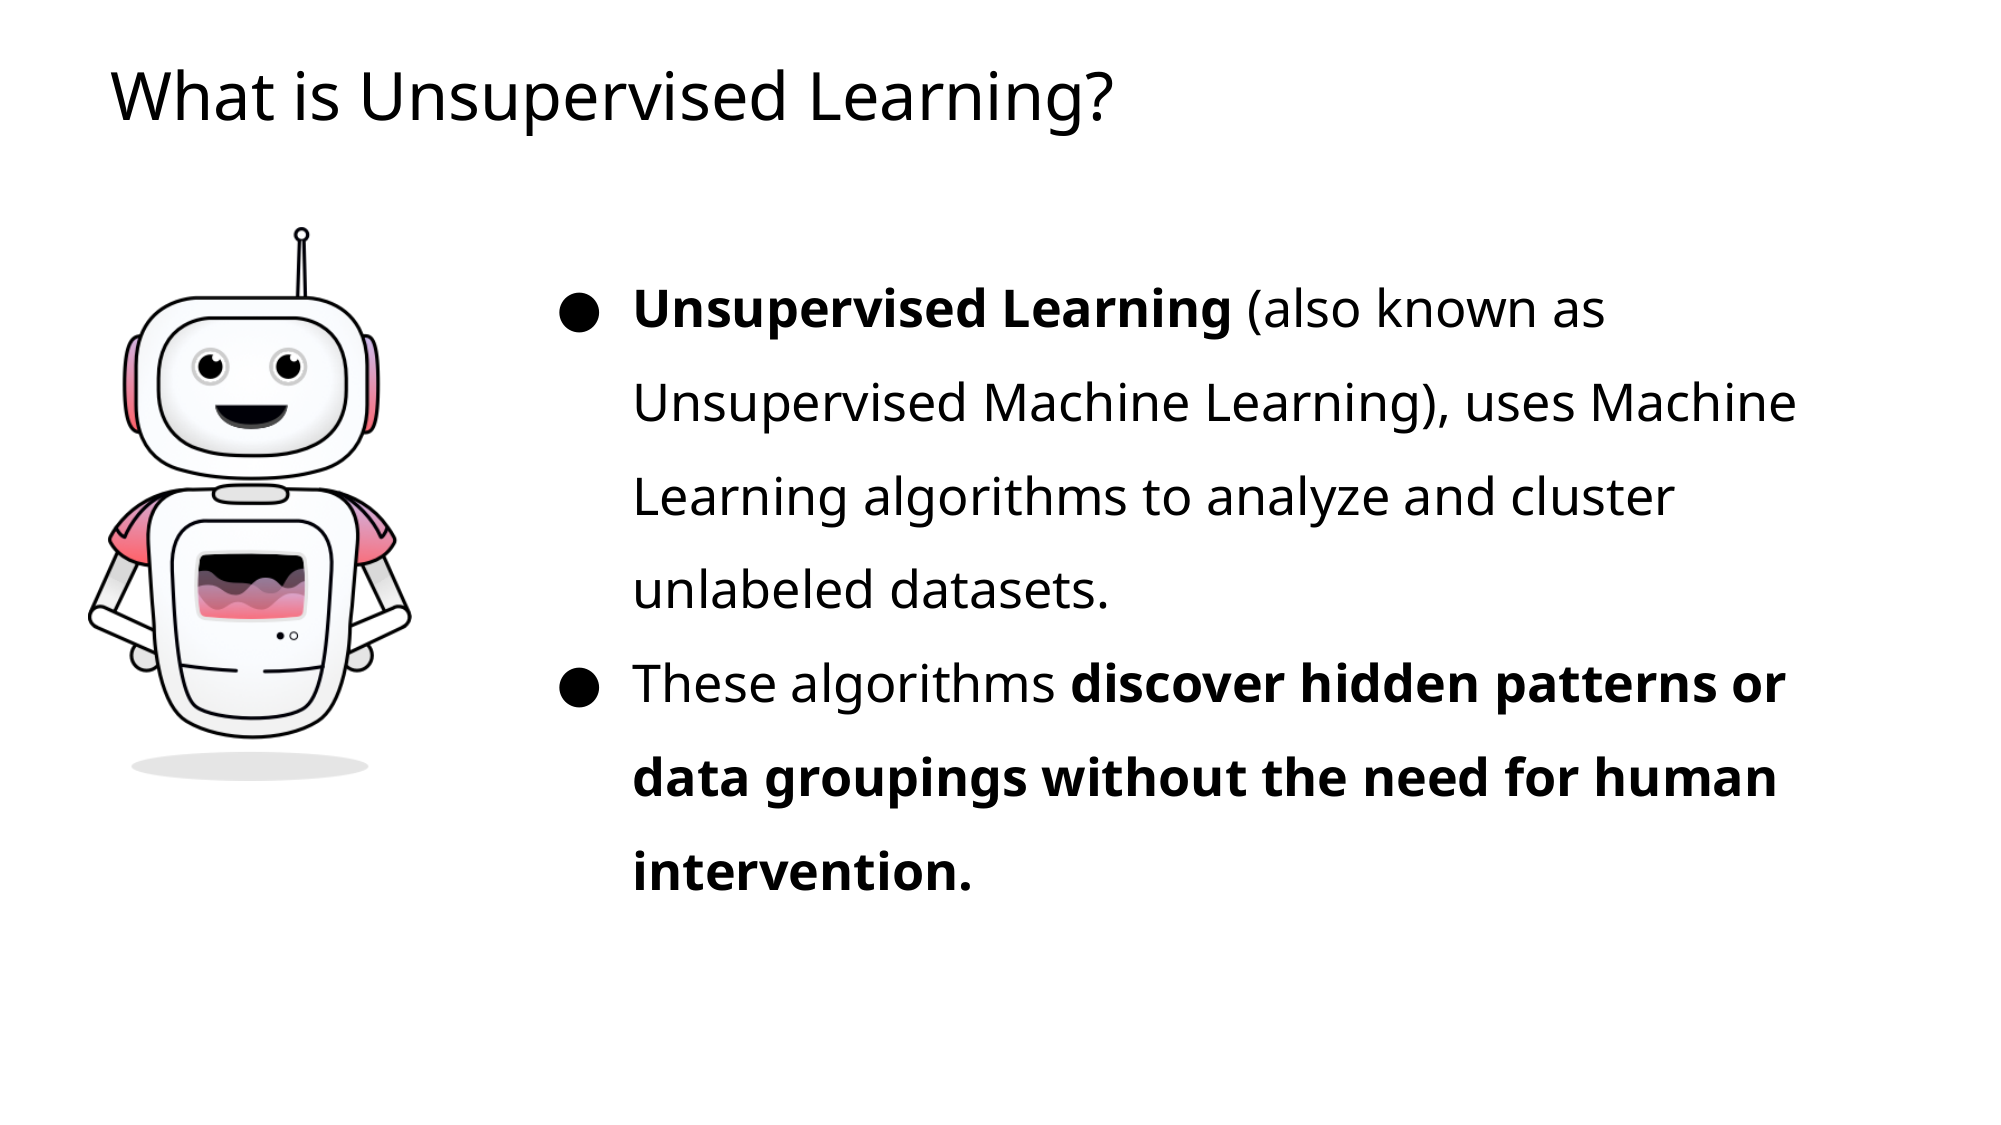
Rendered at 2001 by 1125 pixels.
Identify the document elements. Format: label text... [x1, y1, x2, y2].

text_box What is Unsupervised Learning? [88, 53, 1138, 148]
text_box Unsupervised Learning (also known as Unsupervised Machine Learning), uses Machine Learning algorithms to analyze and cluster unlabeled datasets. These algorithms discover hidden patterns or data groupings without the need for human intervention. [512, 224, 1930, 964]
picture [87, 225, 412, 781]
